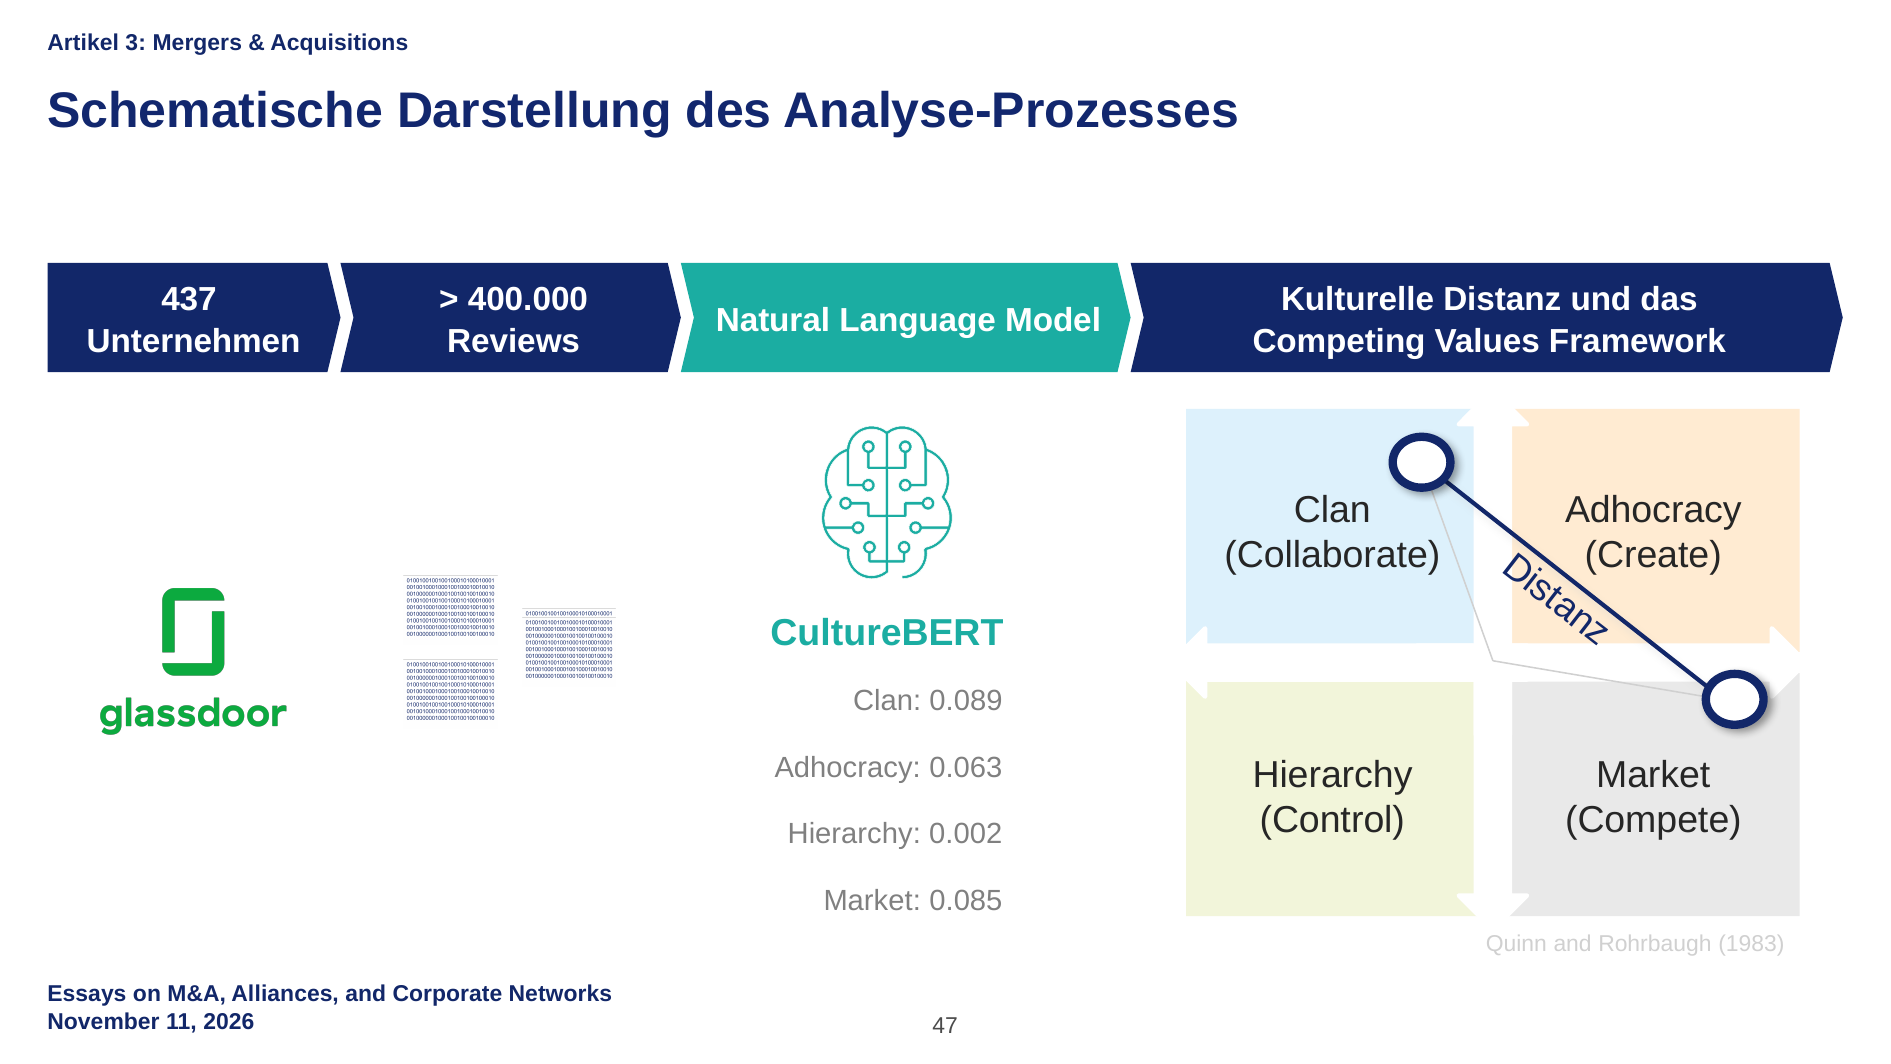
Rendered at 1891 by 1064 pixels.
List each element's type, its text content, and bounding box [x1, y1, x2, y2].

text_box Quinn and Rohrbaugh (1983) [1324, 938, 1800, 964]
text_box Kulturelle Distanz und das Competing Values Framework [1130, 262, 1843, 373]
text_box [1421, 462, 1726, 701]
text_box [719, 394, 1055, 930]
text_box Natural Language Model [680, 262, 1131, 373]
footer Artikel 3: Mergers & Acquisitions [47, 0, 1843, 56]
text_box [403, 574, 616, 729]
text_box > 400.000 Reviews [340, 262, 681, 373]
text_box 437 Unternehmen [47, 262, 341, 373]
list Schematische Darstellung des Analyse-Prozesses [47, 83, 1843, 193]
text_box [1170, 389, 1807, 931]
picture [99, 586, 287, 735]
